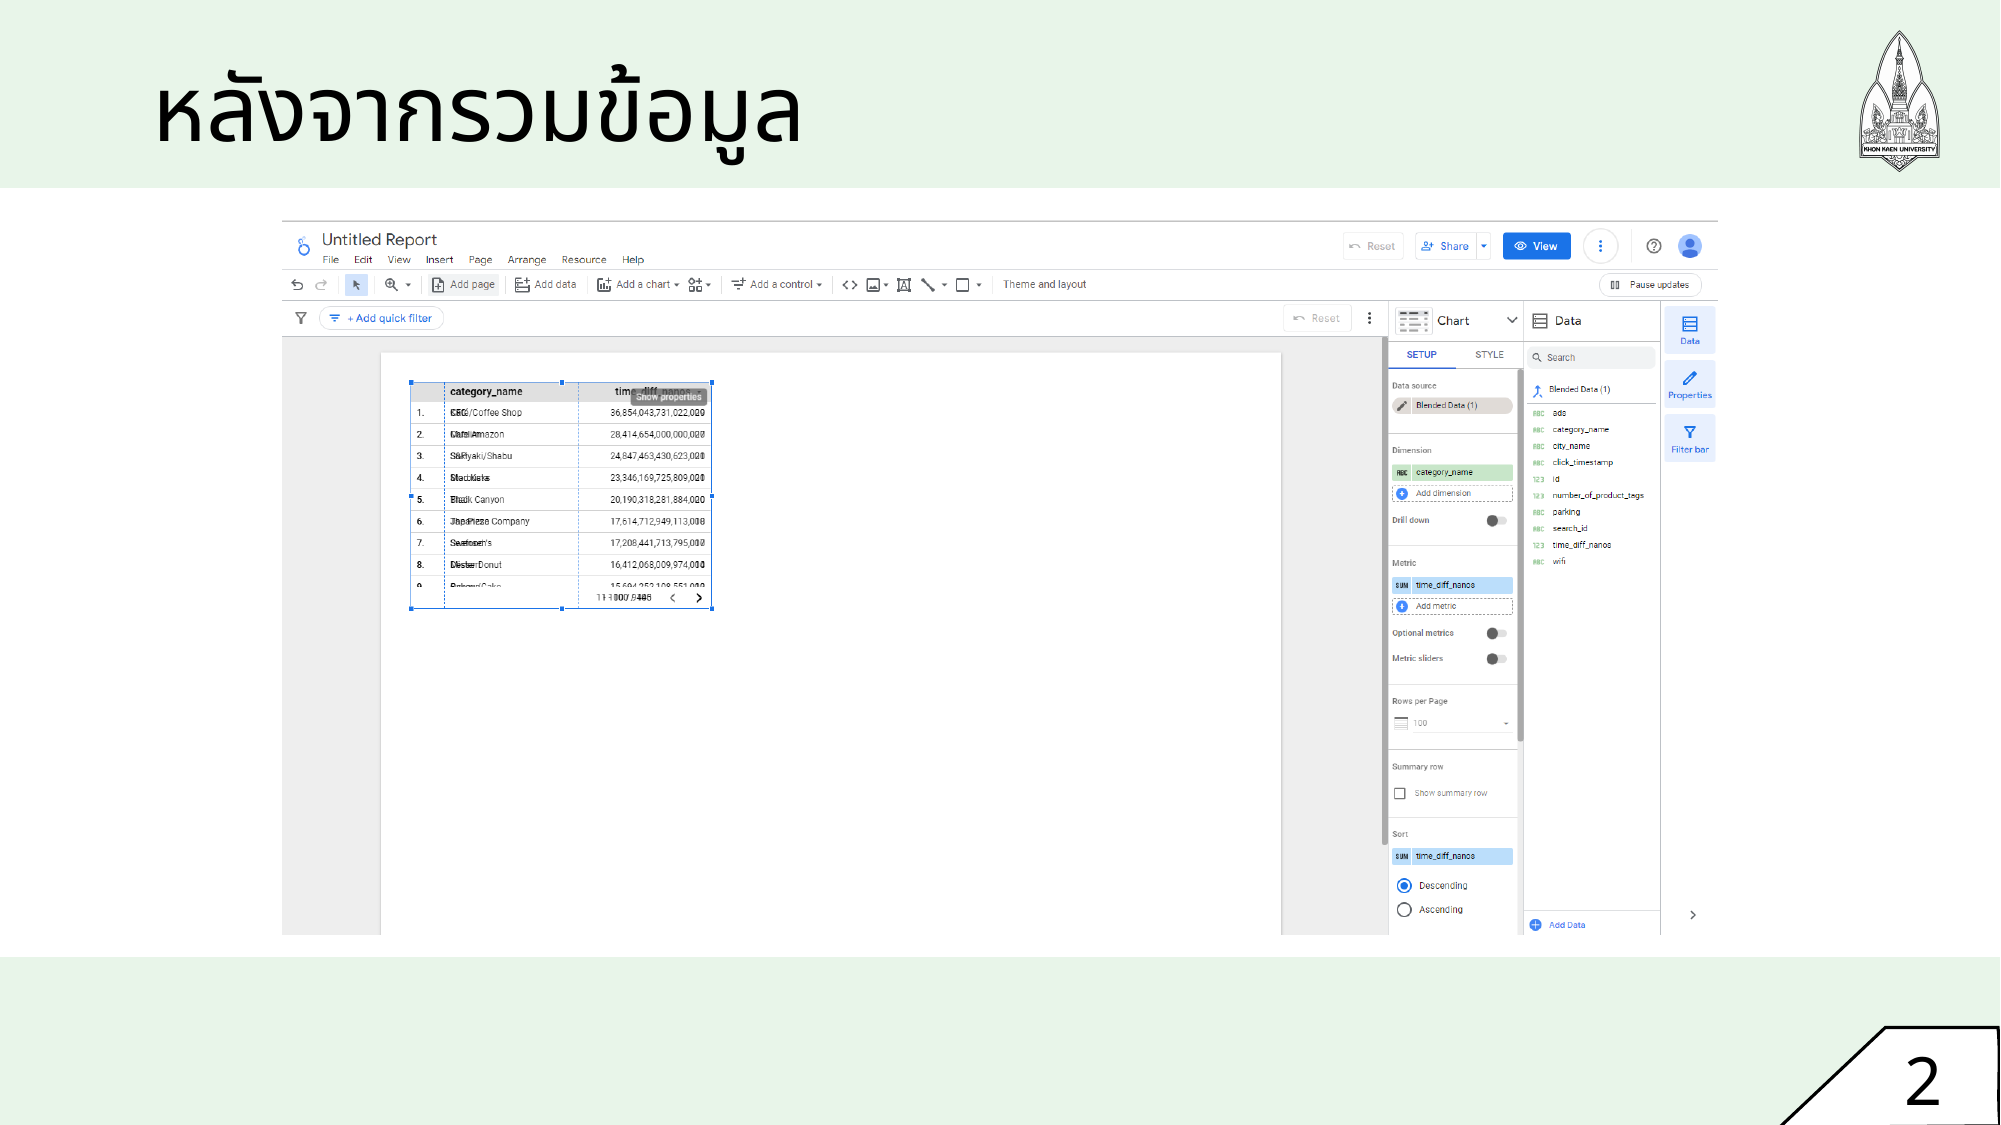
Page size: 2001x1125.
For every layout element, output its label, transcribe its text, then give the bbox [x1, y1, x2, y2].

title หลังจากรวมข้อมูล [137, 3, 1863, 221]
picture [1812, 19, 1993, 187]
text_box [0, 957, 2000, 1125]
text_box 23 [1889, 1031, 1982, 1125]
text_box [0, 0, 2000, 188]
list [281, 219, 1719, 935]
text_box [1779, 1025, 2000, 1125]
